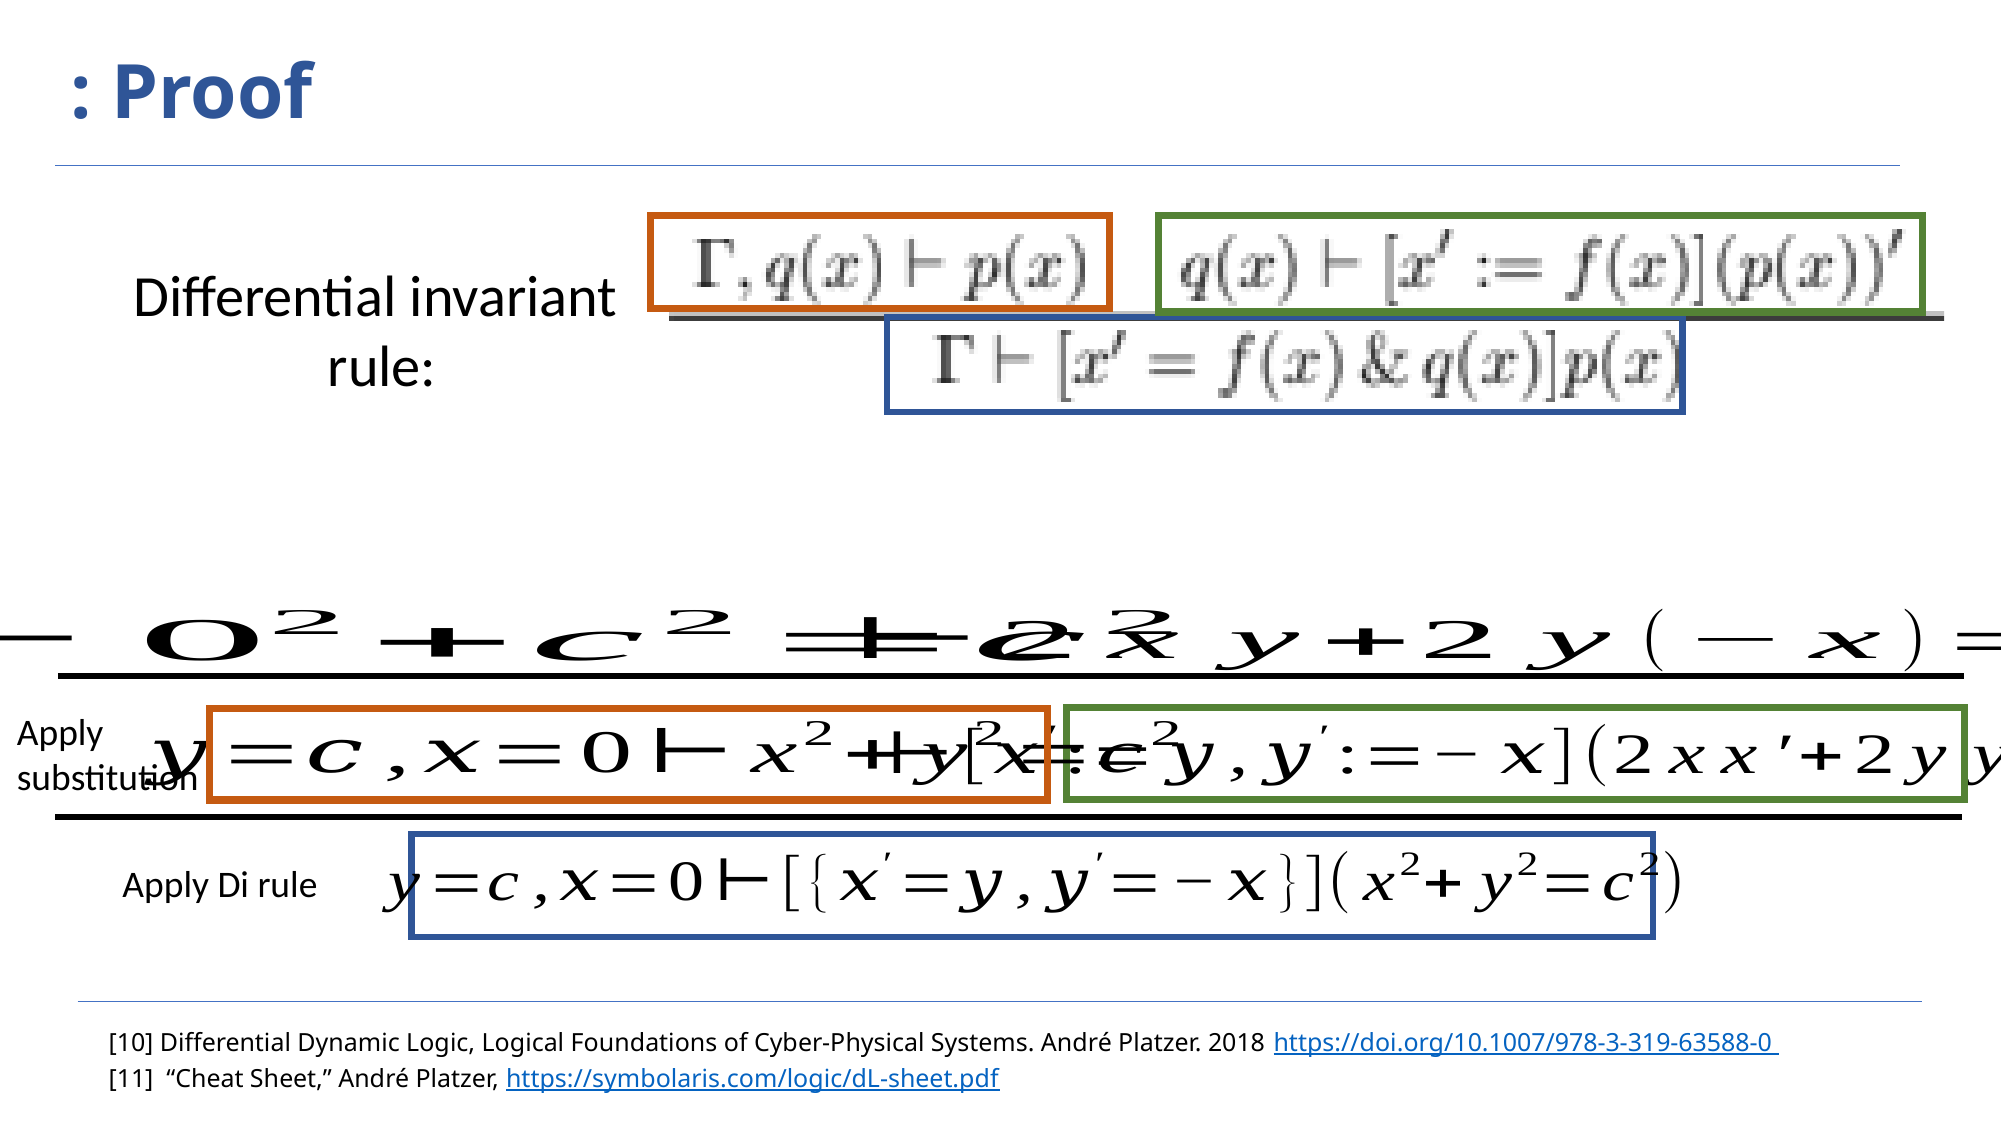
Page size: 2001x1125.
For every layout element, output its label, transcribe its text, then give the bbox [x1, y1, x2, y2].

text_box [220, 707, 1048, 801]
text_box [1066, 706, 1965, 801]
picture [651, 215, 1945, 417]
text_box [10] Differential Dynamic Logic, Logical Foundations of Cyber-Physical Systems. André Platzer. 2018 https://doi.org/10.1007/978-3-319-63588-0 [93, 1018, 1939, 1068]
text_box [410, 833, 1654, 938]
text_box Apply substitution [2, 700, 220, 806]
text_box Apply Di rule [107, 852, 333, 913]
text_box Differential invariant rule: [93, 250, 651, 405]
